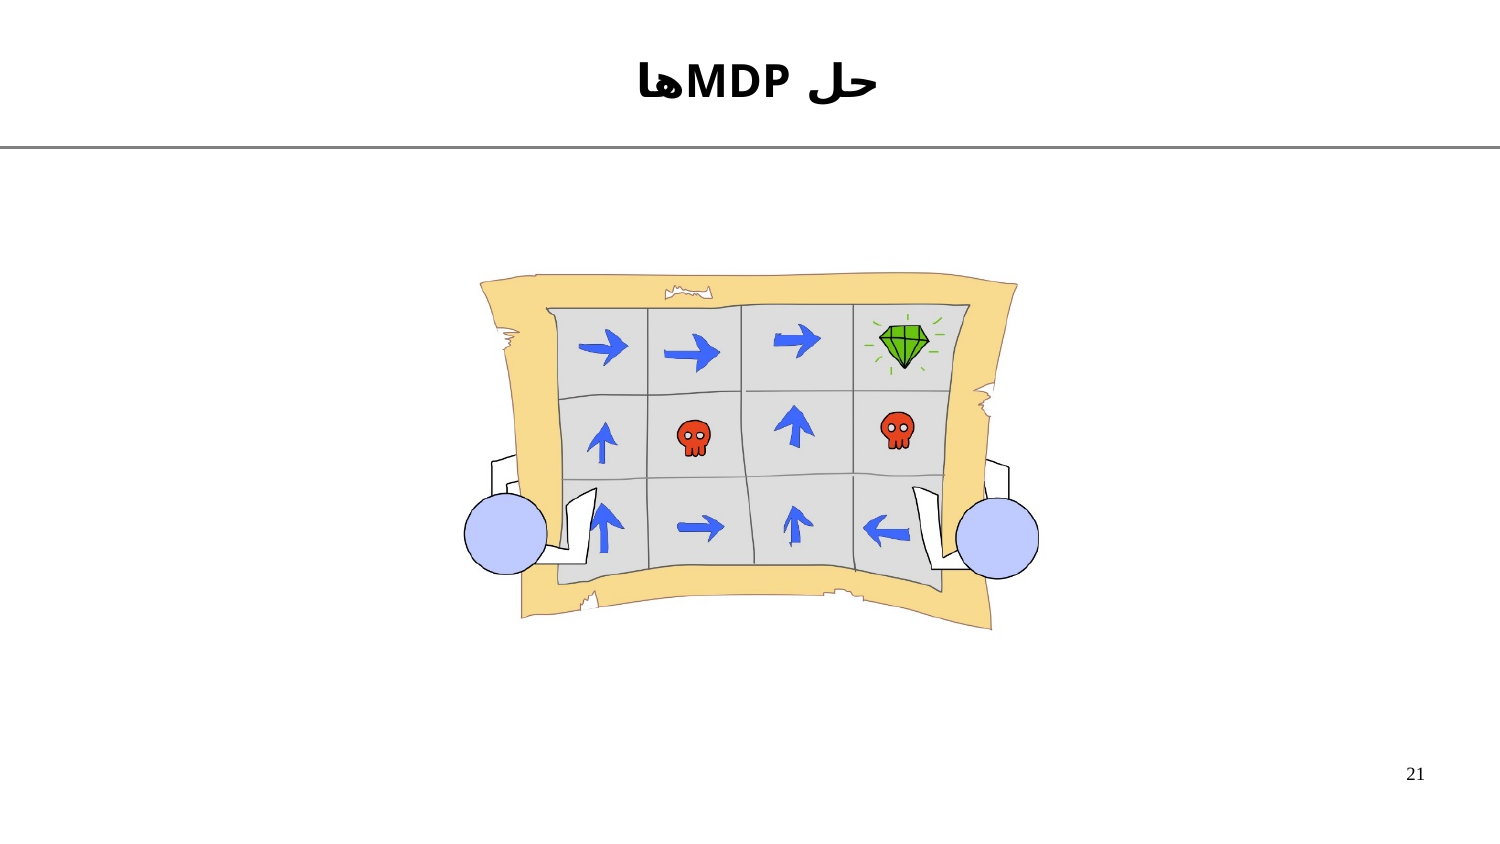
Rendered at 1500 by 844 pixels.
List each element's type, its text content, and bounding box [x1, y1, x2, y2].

picture [418, 253, 1081, 671]
text_box حل MDPها [2, 43, 1500, 178]
text_box 21 [1406, 763, 1450, 784]
